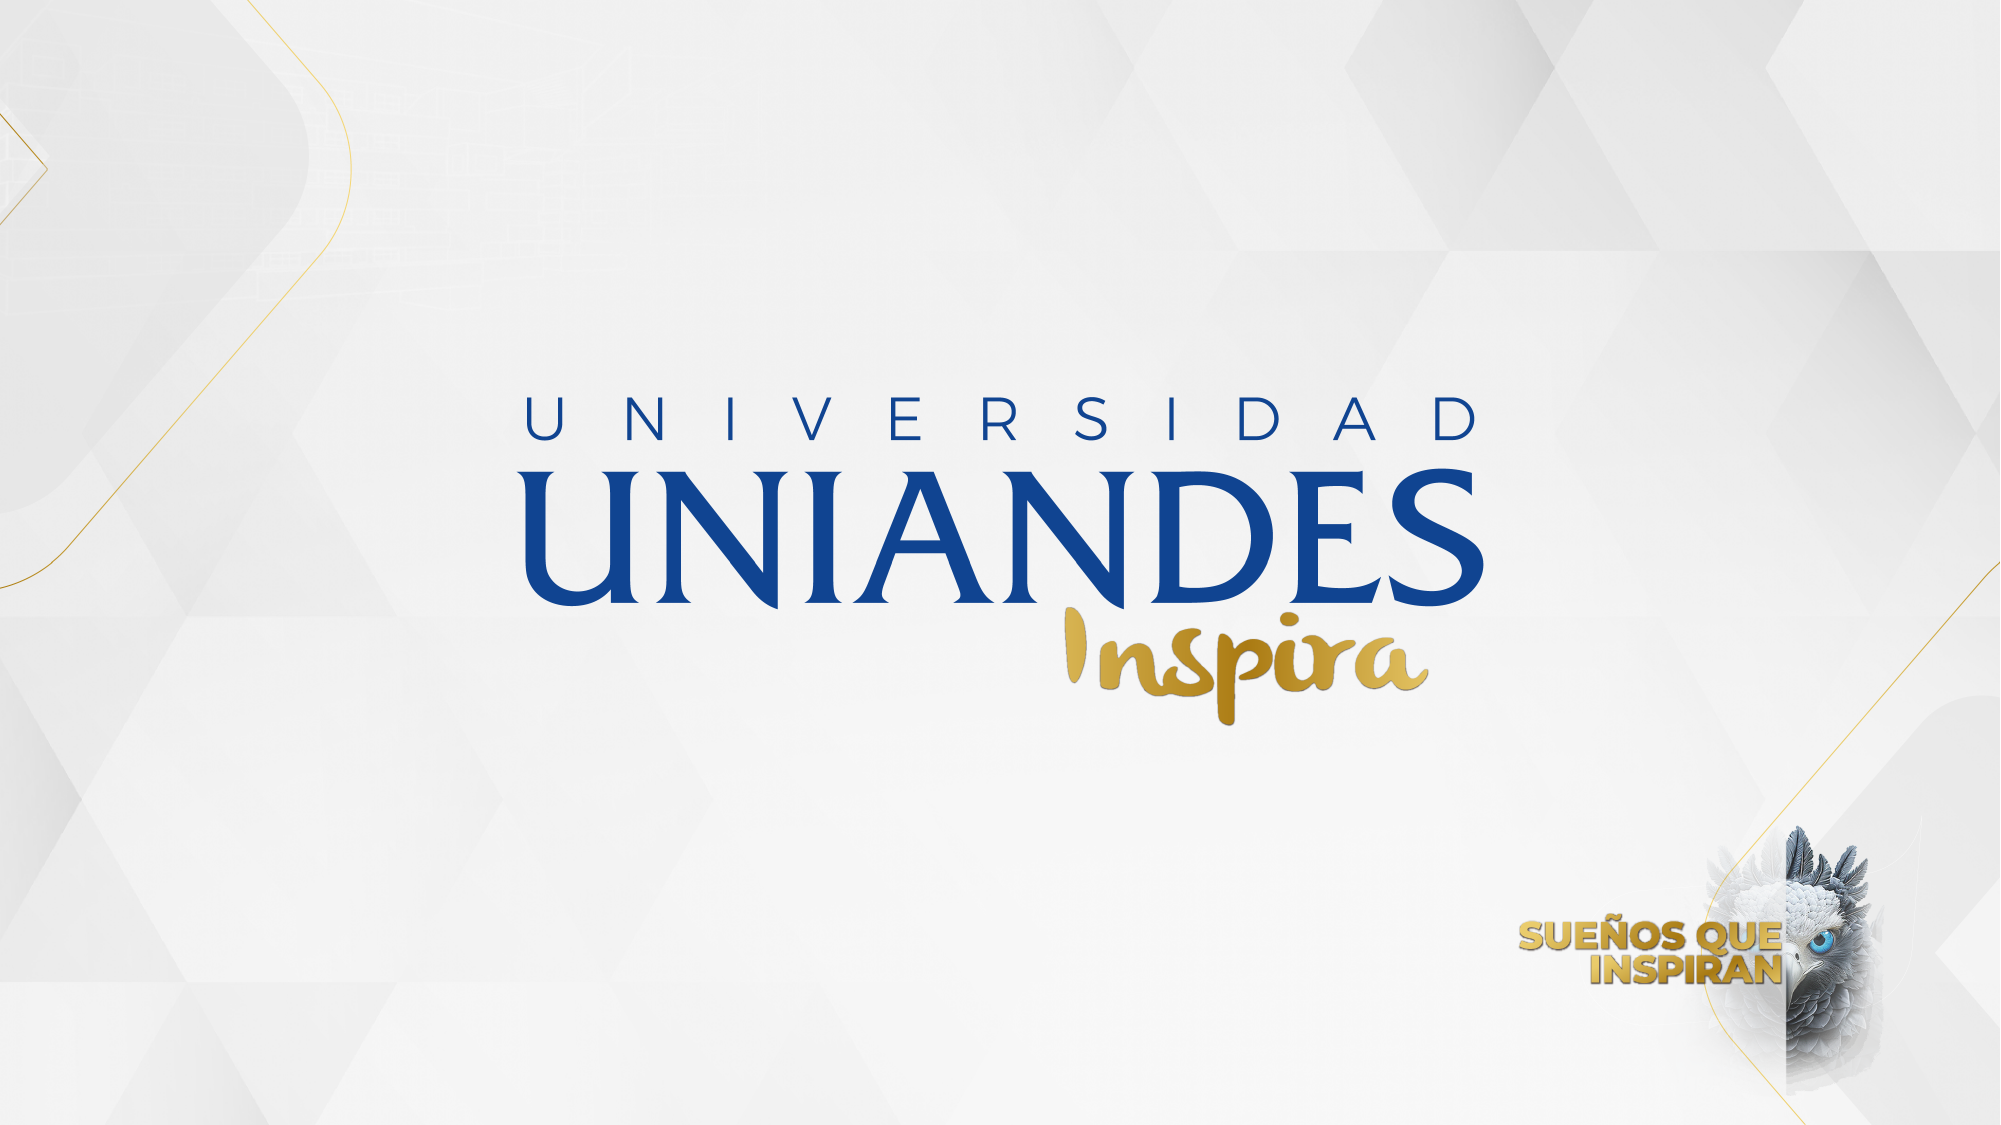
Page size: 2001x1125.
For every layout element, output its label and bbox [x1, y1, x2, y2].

list [0, 0, 2000, 1125]
